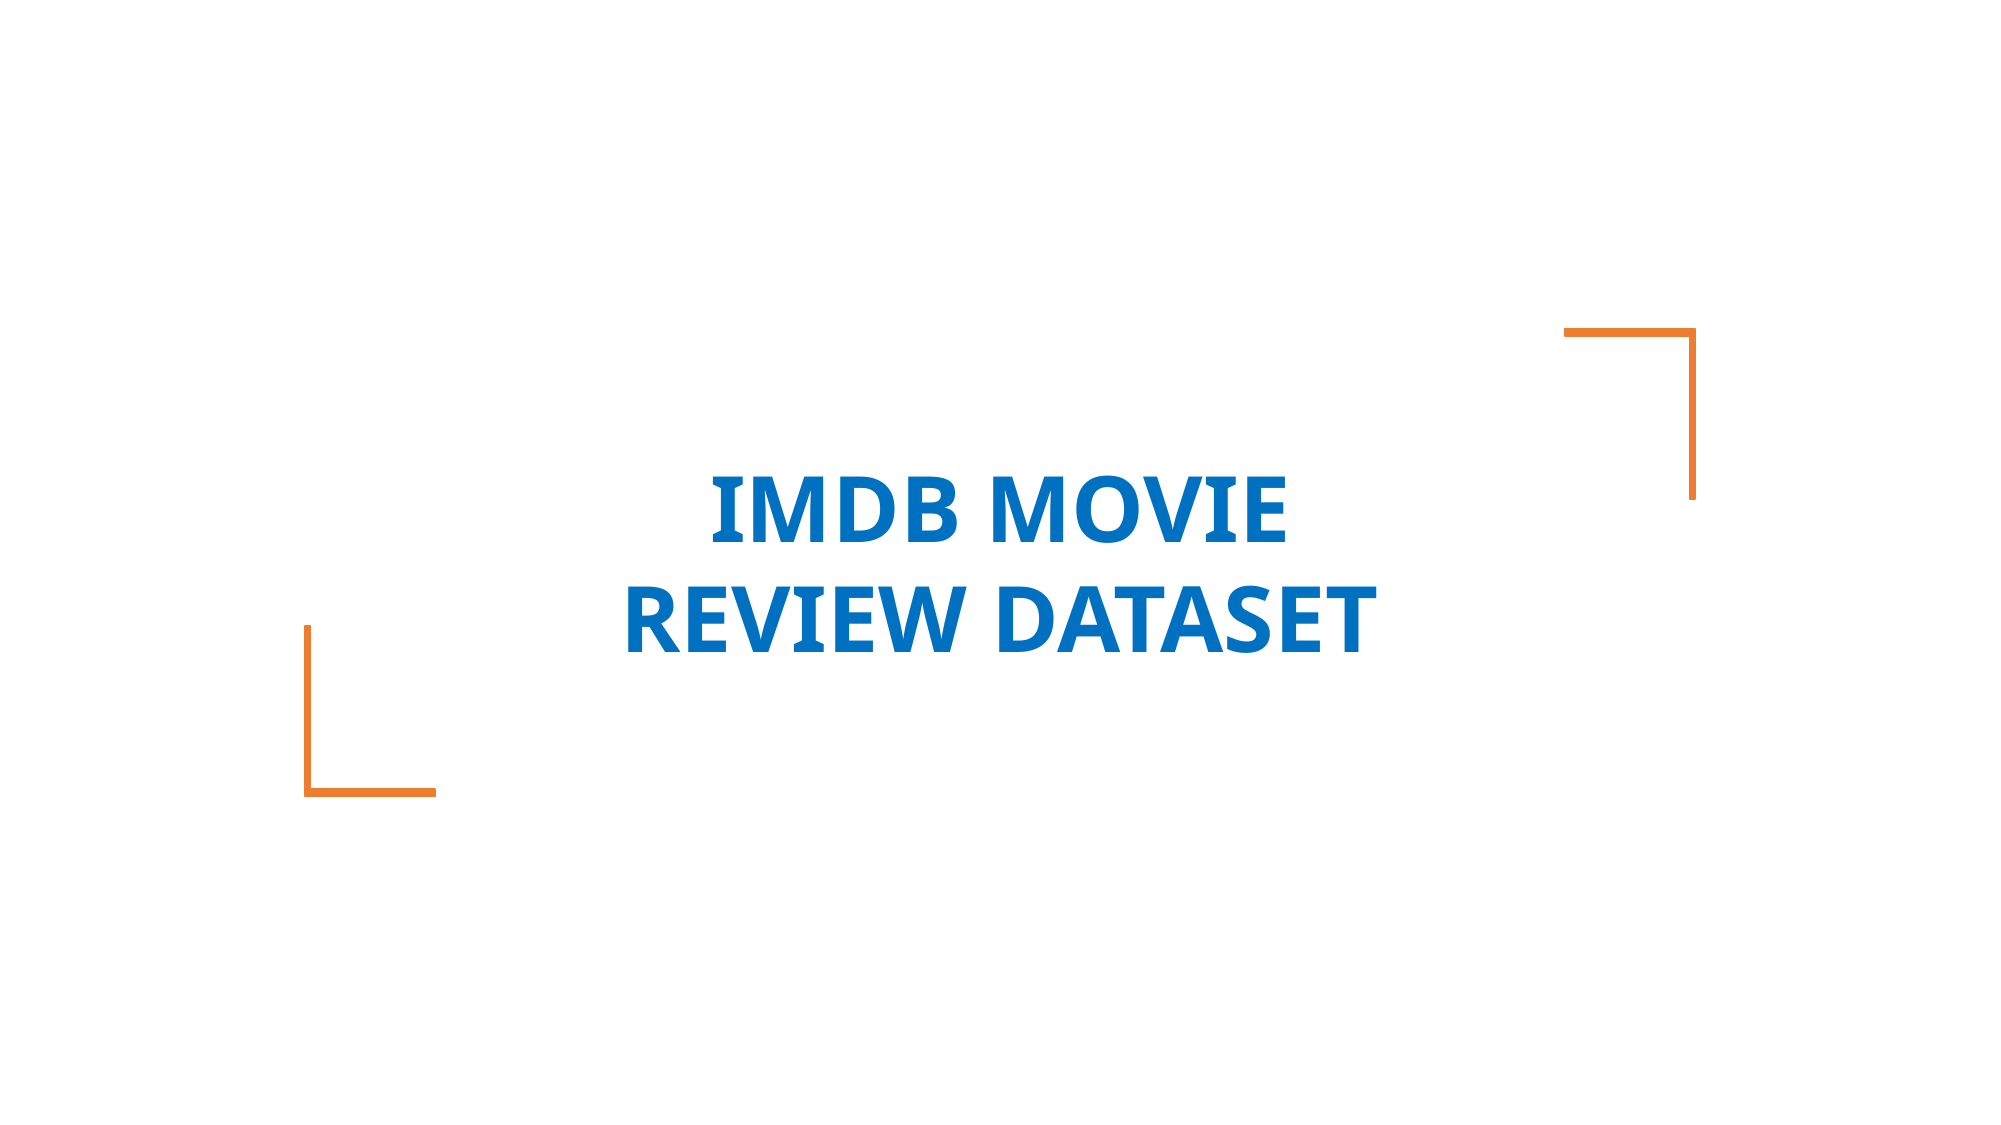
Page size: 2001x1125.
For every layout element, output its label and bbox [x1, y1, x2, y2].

text_box [304, 328, 1696, 797]
